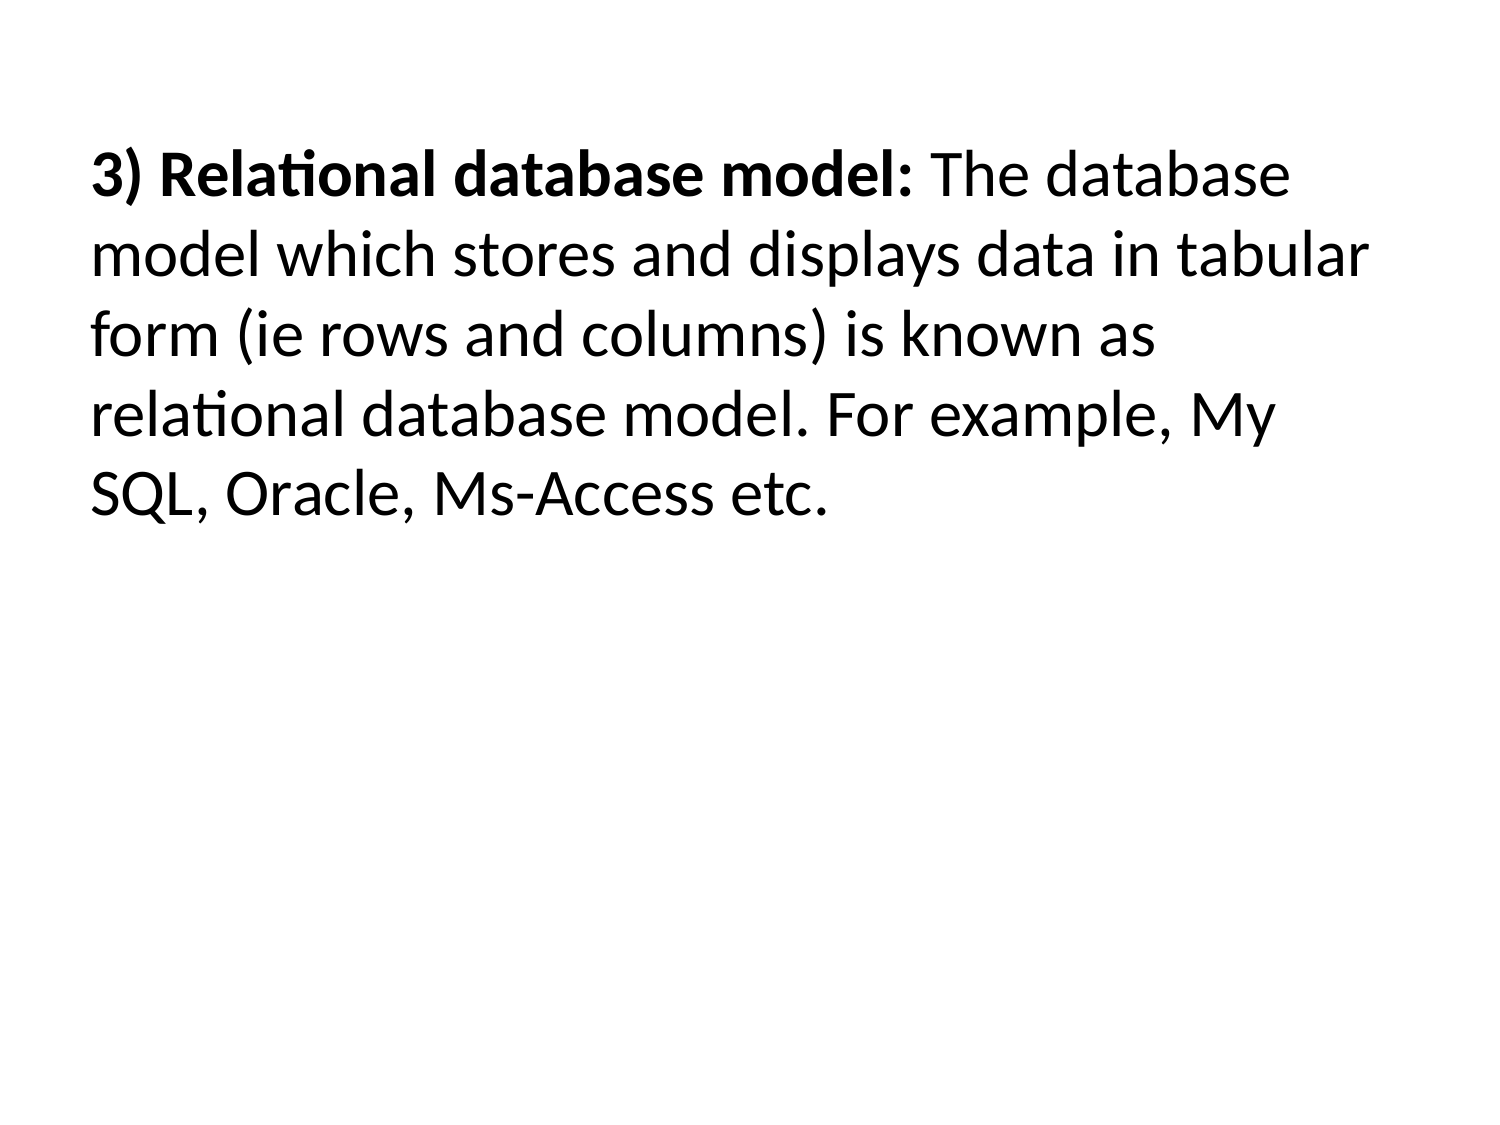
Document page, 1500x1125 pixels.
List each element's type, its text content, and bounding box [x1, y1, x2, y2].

list 3) Relational database model: The database model which stores and displays data in tabular form (ie rows and columns) is known as relational database model. For example, My SQL, Oracle, Ms-Access etc. [75, 28, 1425, 1097]
